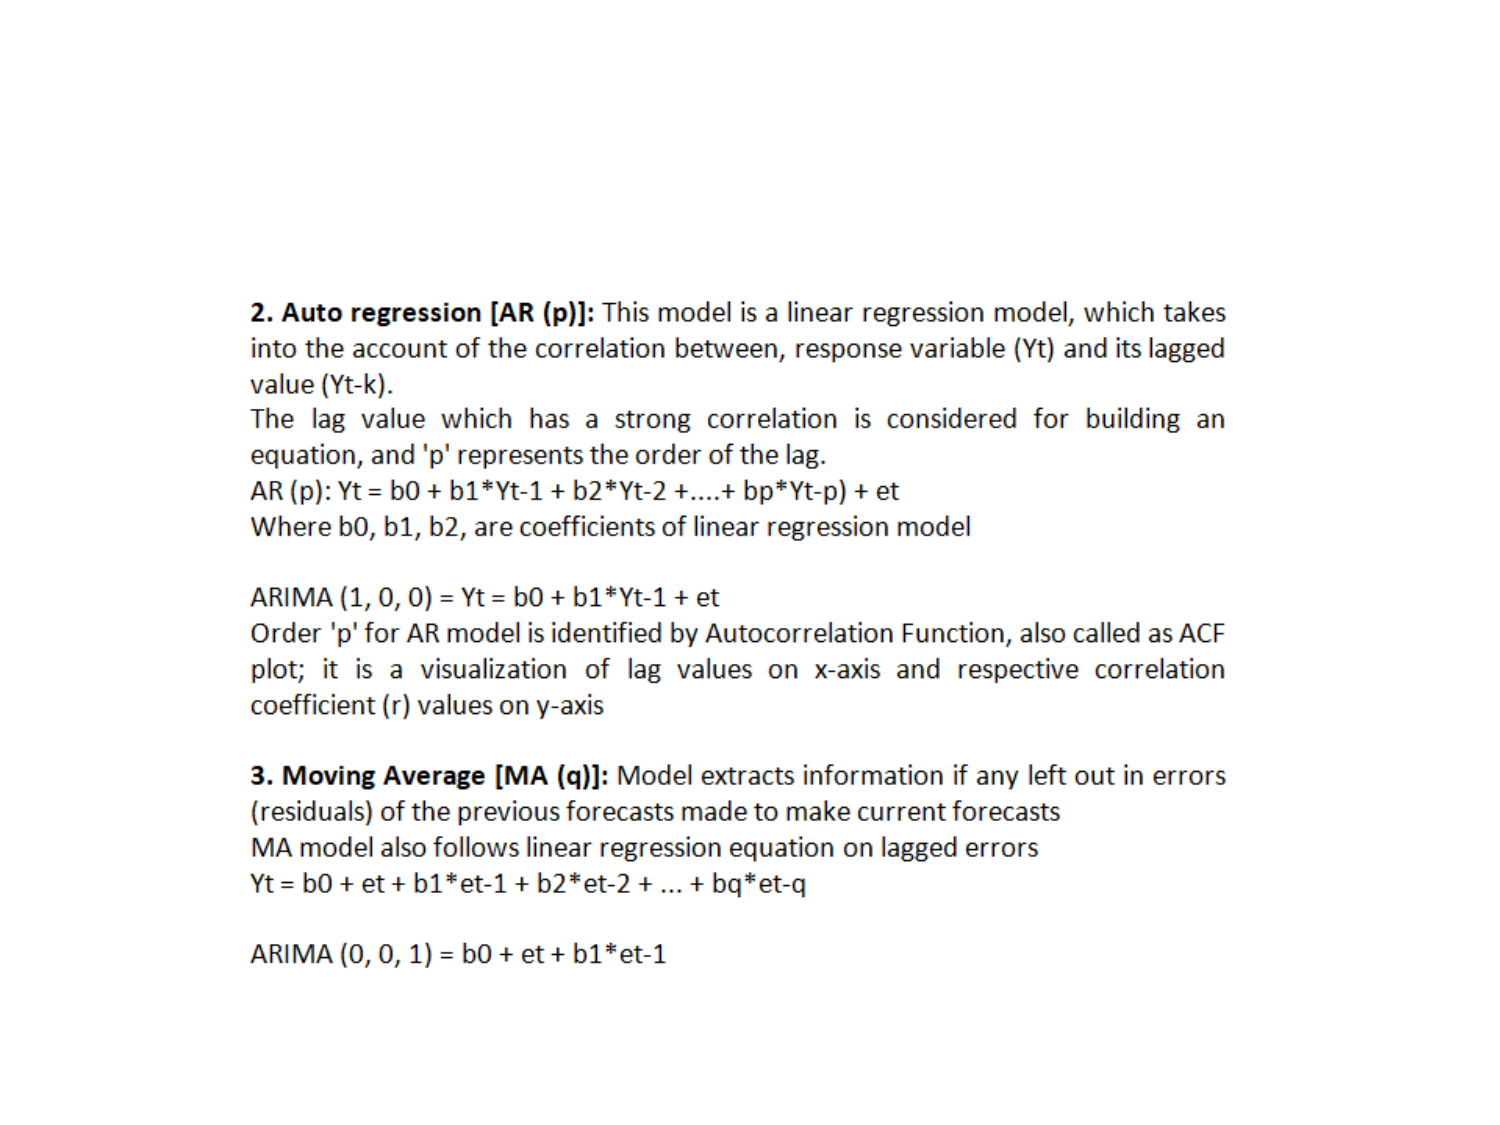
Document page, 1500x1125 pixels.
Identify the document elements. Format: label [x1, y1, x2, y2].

list [237, 288, 1262, 979]
